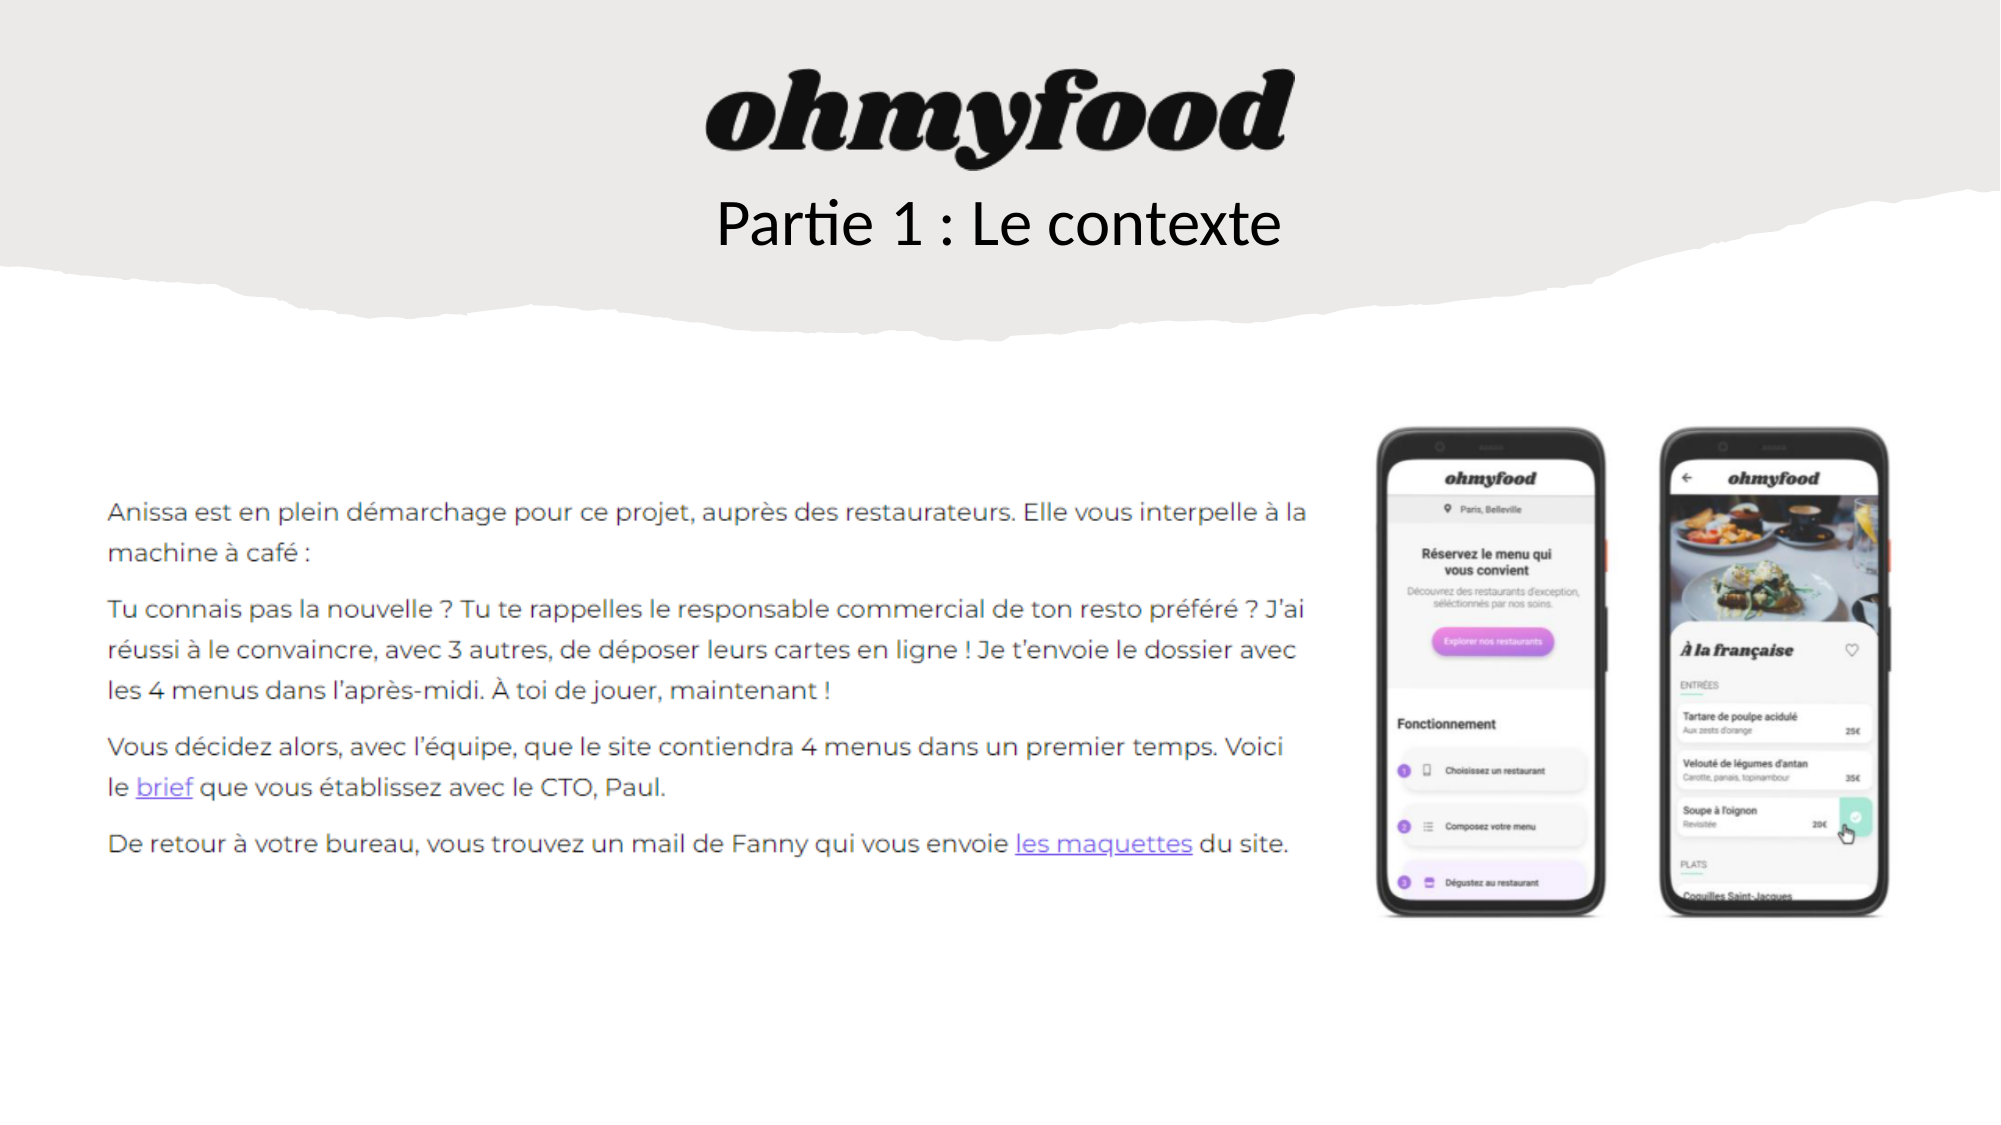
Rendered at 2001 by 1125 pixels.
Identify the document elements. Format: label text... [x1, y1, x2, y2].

picture [99, 485, 1312, 865]
text_box Partie 1 : Le contexte [701, 170, 1299, 266]
text_box [0, 191, 2000, 1125]
picture [1359, 415, 1901, 935]
picture [705, 68, 1295, 171]
text_box [0, 0, 2000, 343]
